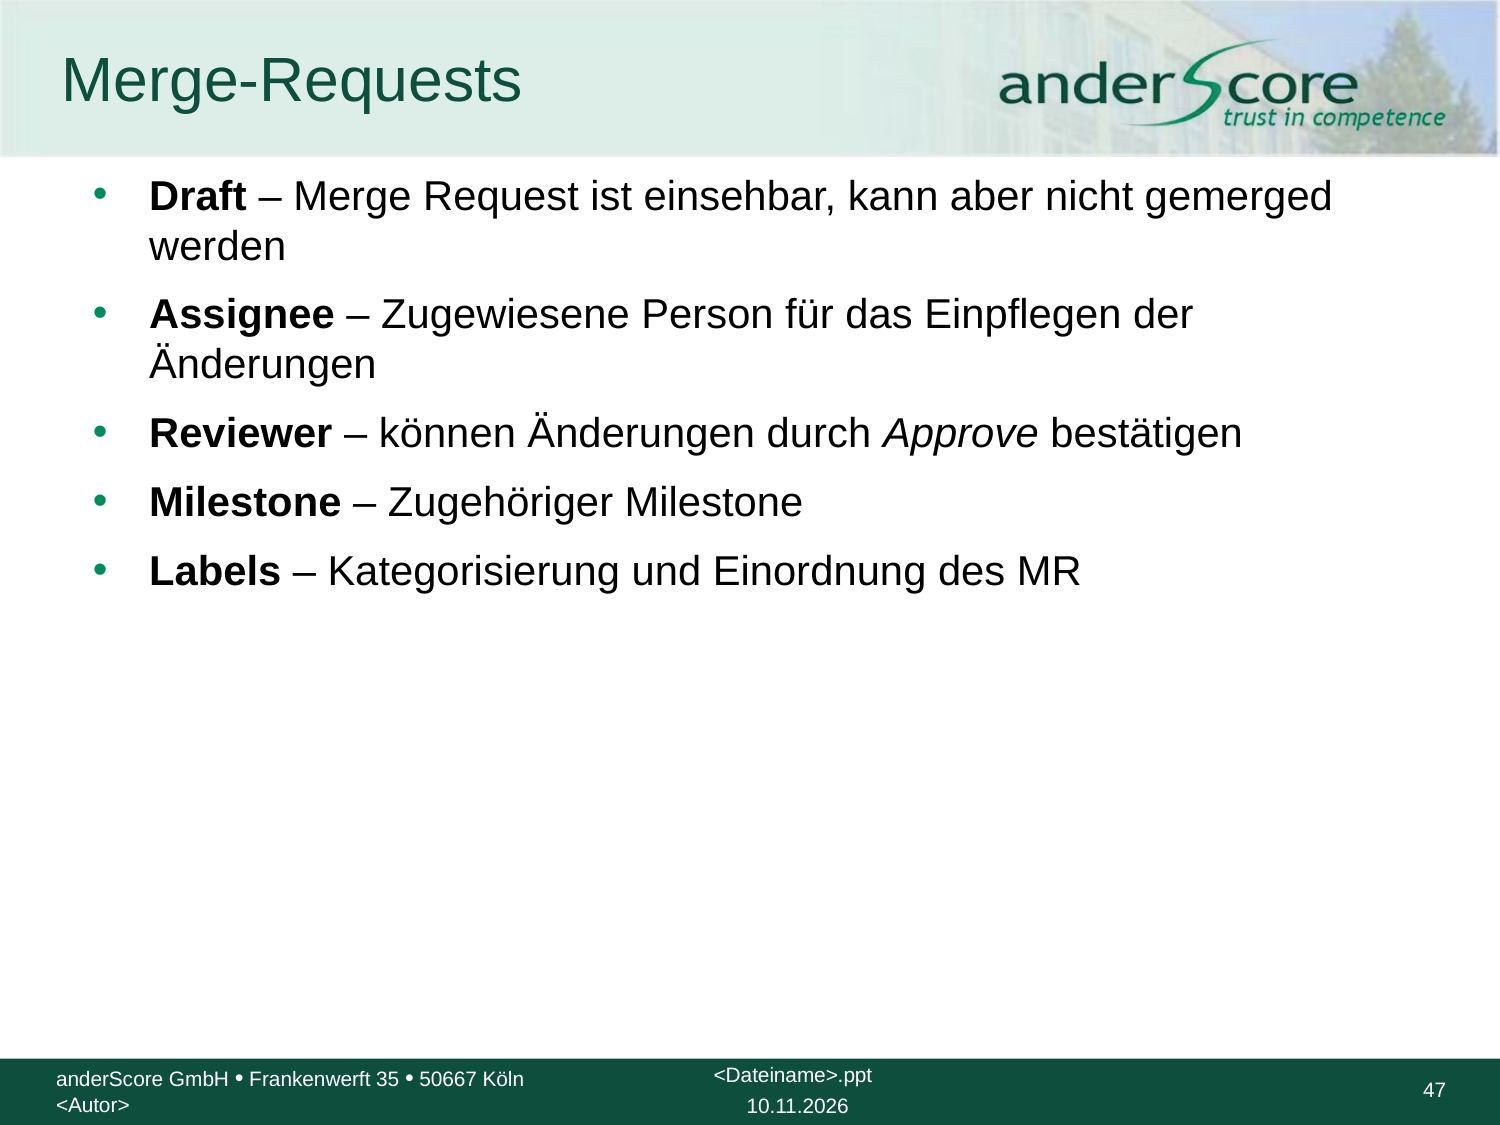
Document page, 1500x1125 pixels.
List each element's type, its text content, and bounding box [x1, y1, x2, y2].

title Merge-Requests [46, 23, 975, 140]
list Draft – Merge Request ist einsehbar, kann aber nicht gemerged werden Assignee – Zugewiesene Person für das Einpflegen der Änderungen Reviewer – können Änderungen durch Approve bestätigen Milestone – Zugehöriger Milestone Labels – Kategorisierung und Einordnung des MR [49, 160, 1447, 1047]
picture [0, 0, 1500, 157]
